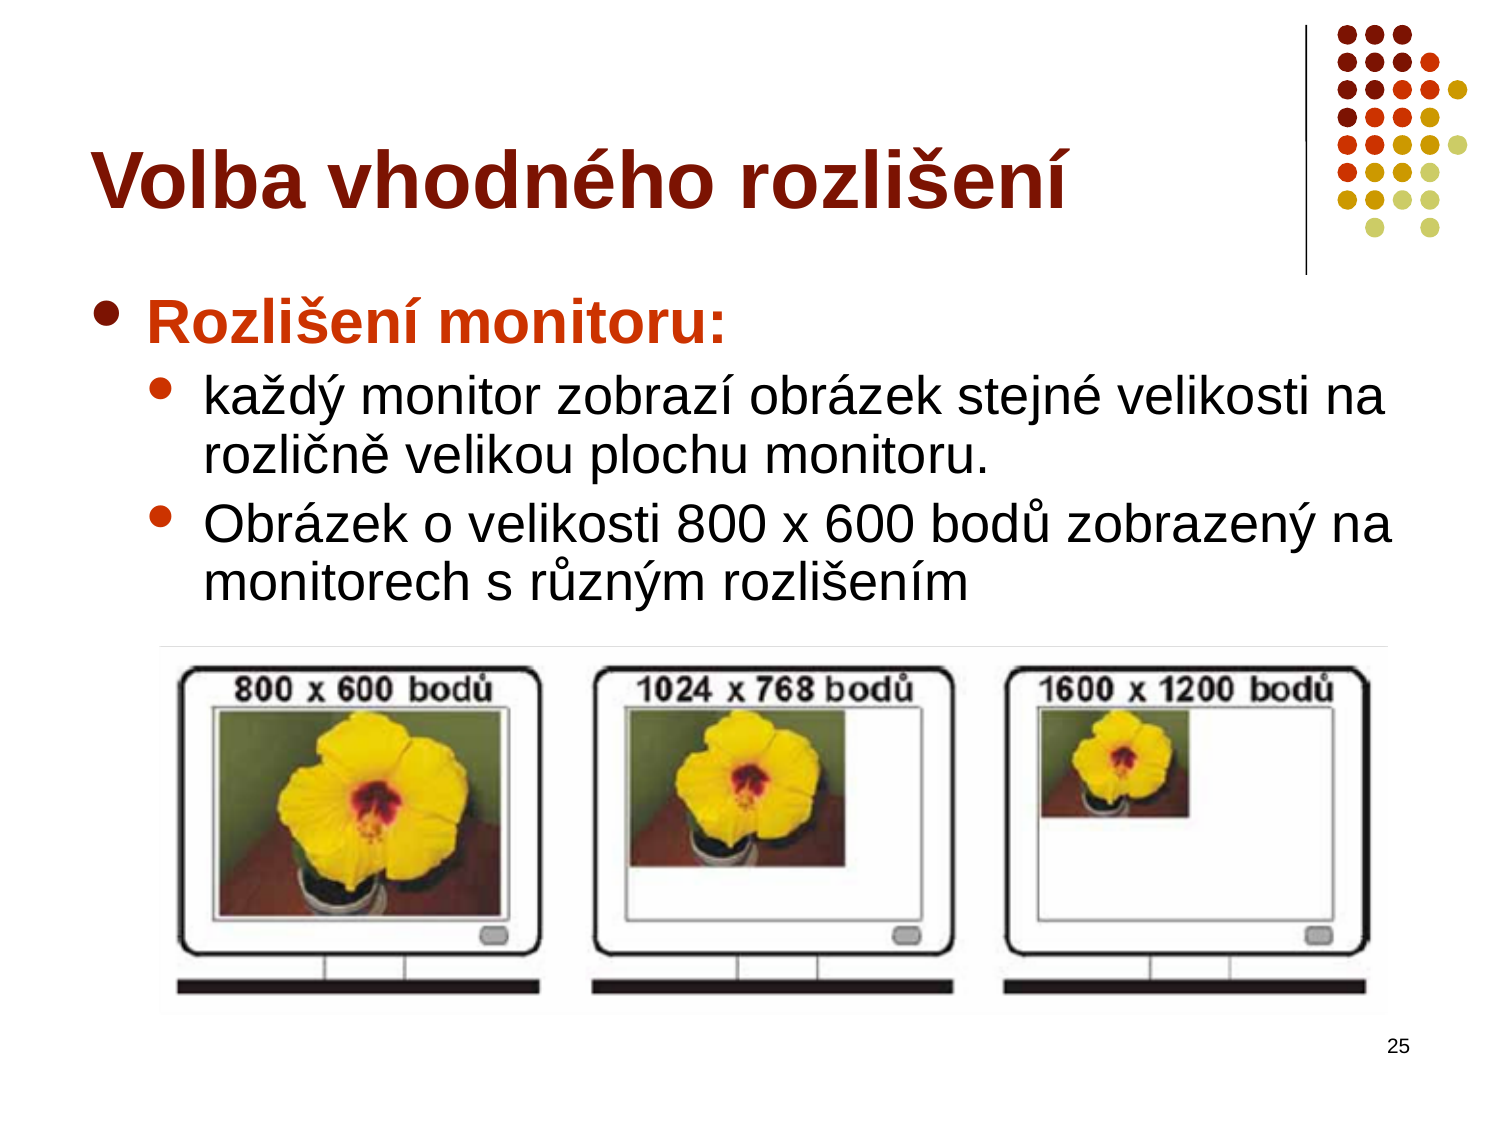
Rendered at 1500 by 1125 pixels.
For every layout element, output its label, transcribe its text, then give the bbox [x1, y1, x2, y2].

slide_number 25 [1074, 1025, 1425, 1100]
list Rozlišení monitoru: každý monitor zobrazí obrázek stejné velikosti na rozličně velikou plochu monitoru. Obrázek o velikosti 800 x 600 bodů zobrazený na monitorech s různým rozlišením [75, 282, 1425, 657]
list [159, 645, 1388, 1015]
title Volba vhodného rozlišení [75, 20, 1313, 233]
